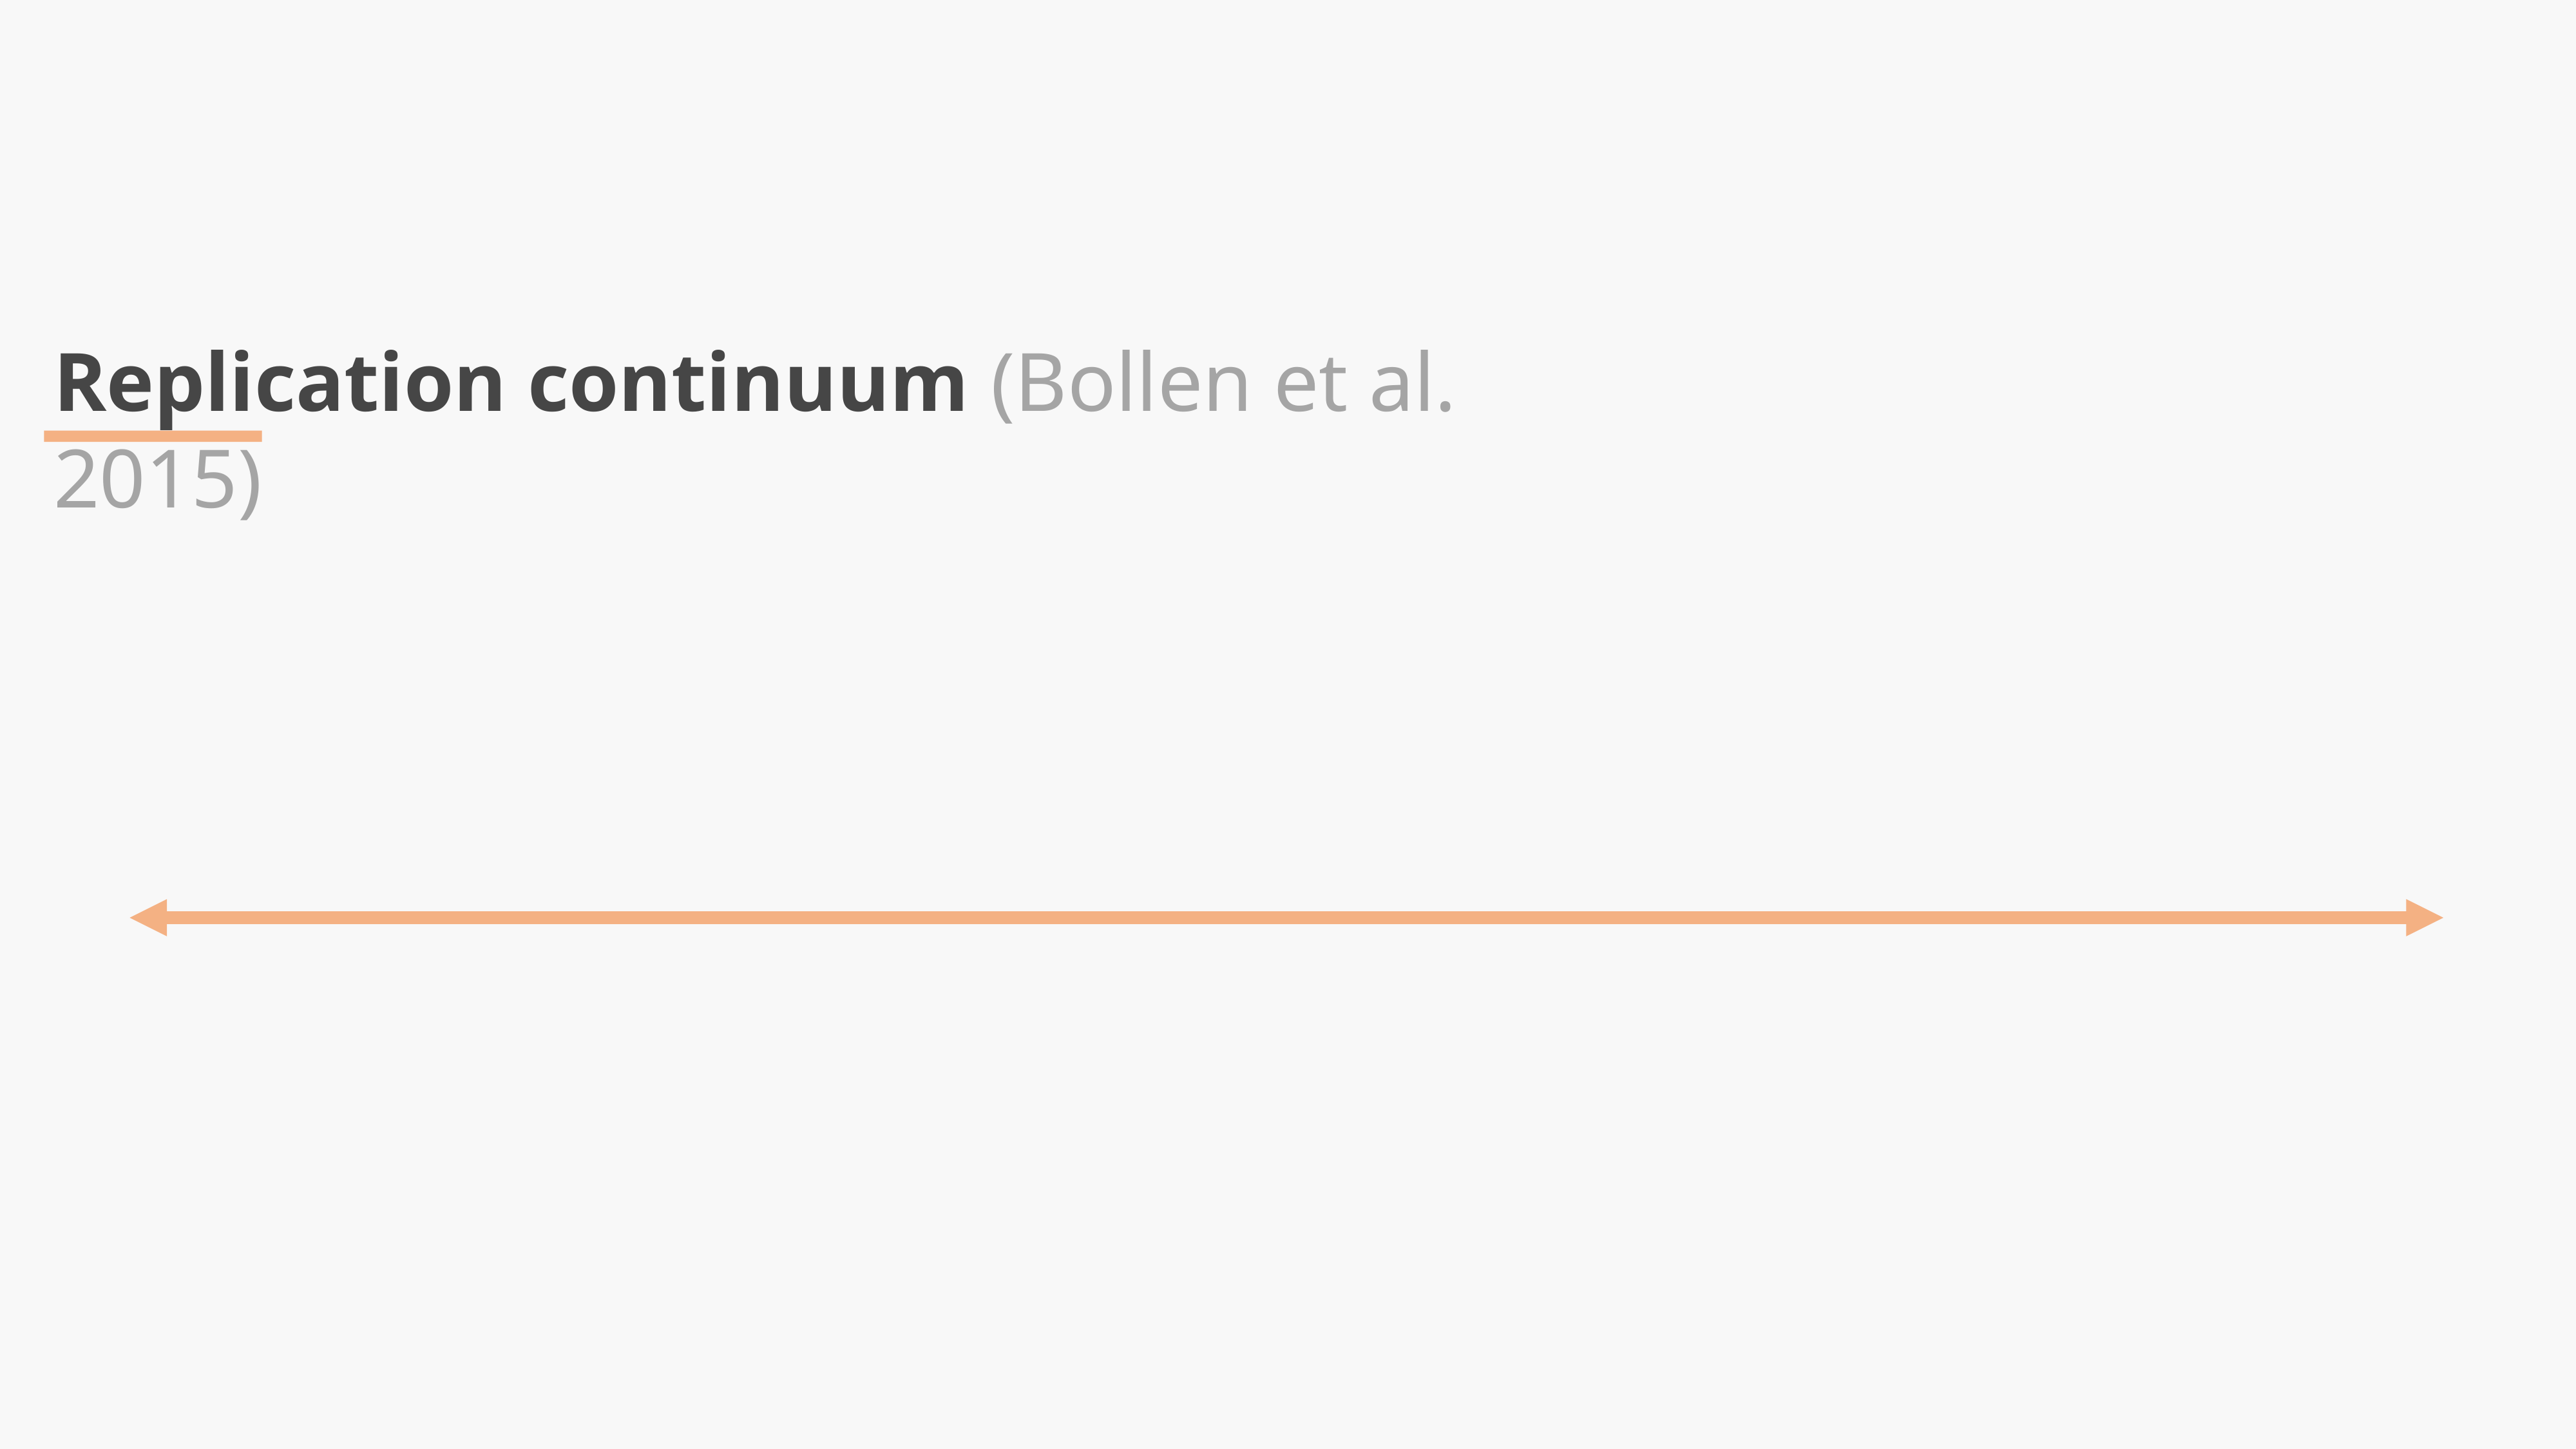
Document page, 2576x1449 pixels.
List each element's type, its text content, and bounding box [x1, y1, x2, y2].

text_box Replication continuum (Bollen et al. 2015) [44, 326, 1585, 529]
text_box [43, 430, 263, 442]
